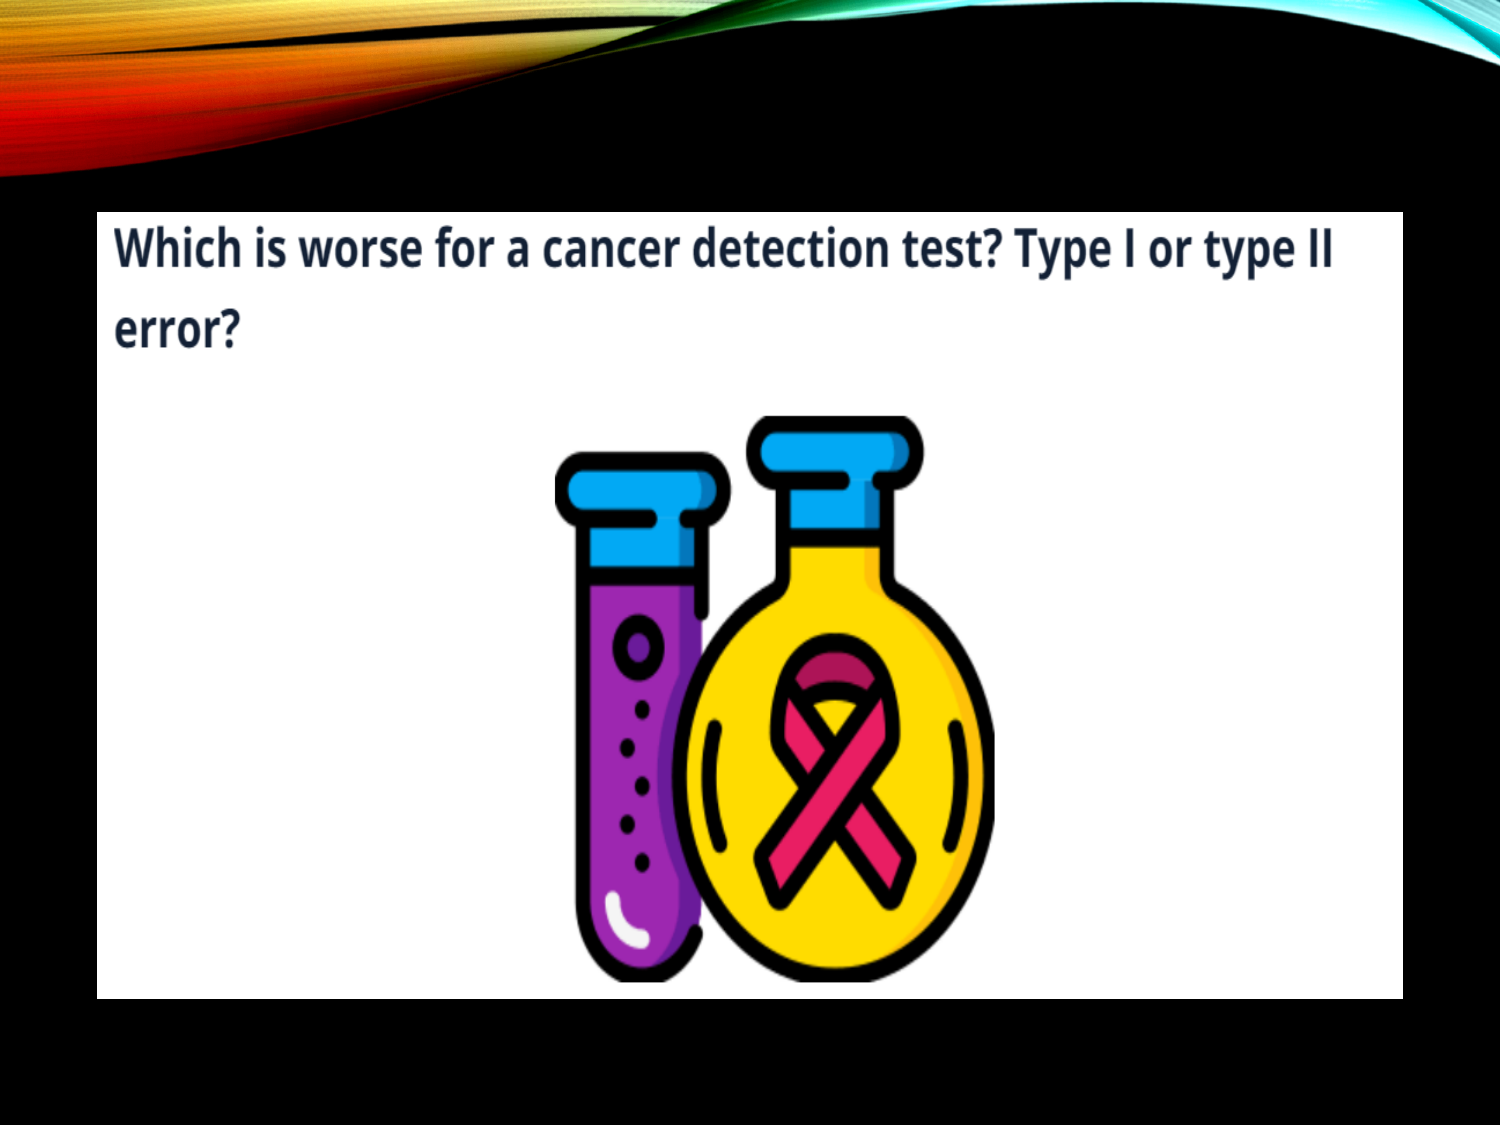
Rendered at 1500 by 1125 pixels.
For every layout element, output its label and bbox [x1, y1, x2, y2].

list [97, 212, 1403, 1000]
picture [0, 0, 1500, 178]
